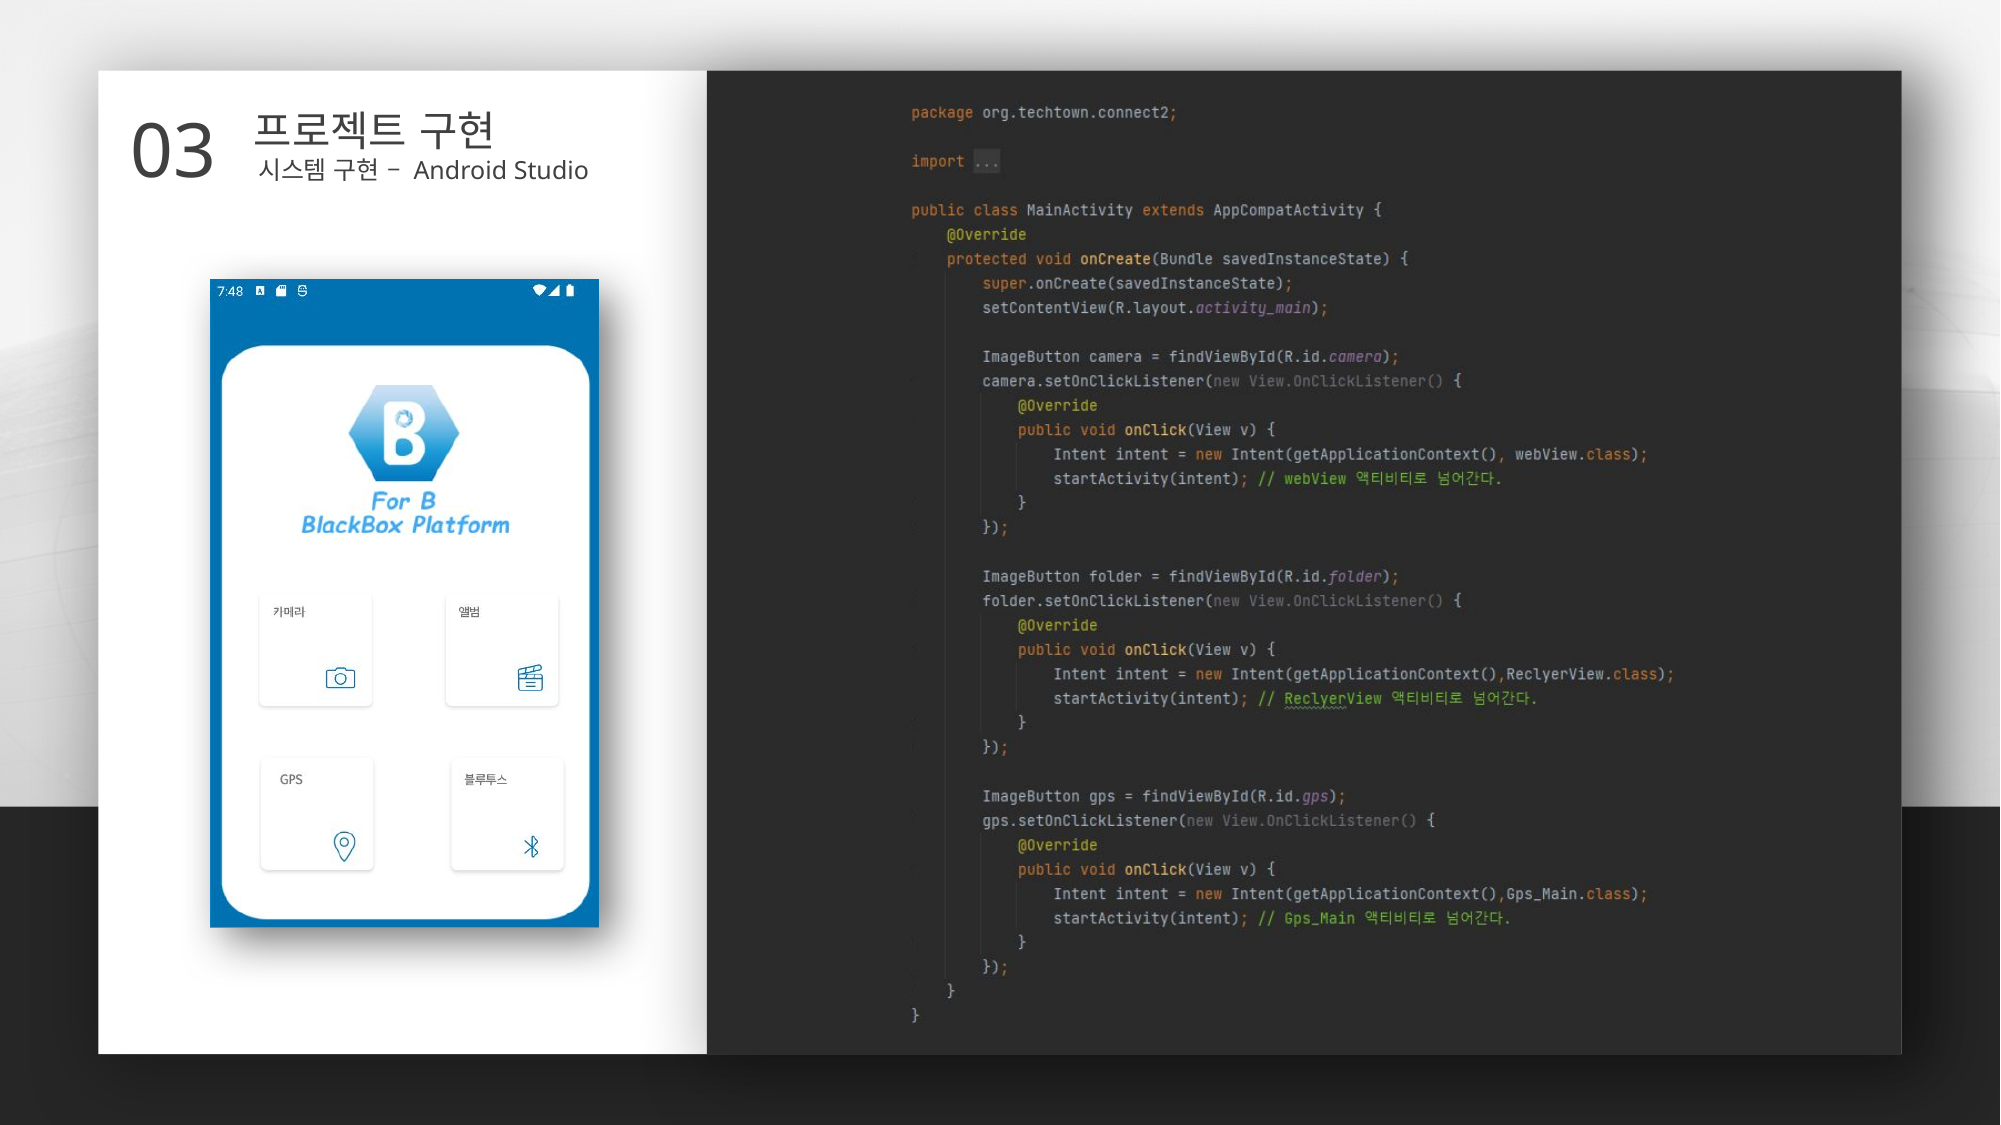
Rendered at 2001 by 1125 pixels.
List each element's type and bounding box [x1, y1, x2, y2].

picture [210, 279, 599, 928]
picture [911, 100, 1744, 1028]
text_box [0, 0, 2000, 1125]
picture [212, 282, 216, 294]
